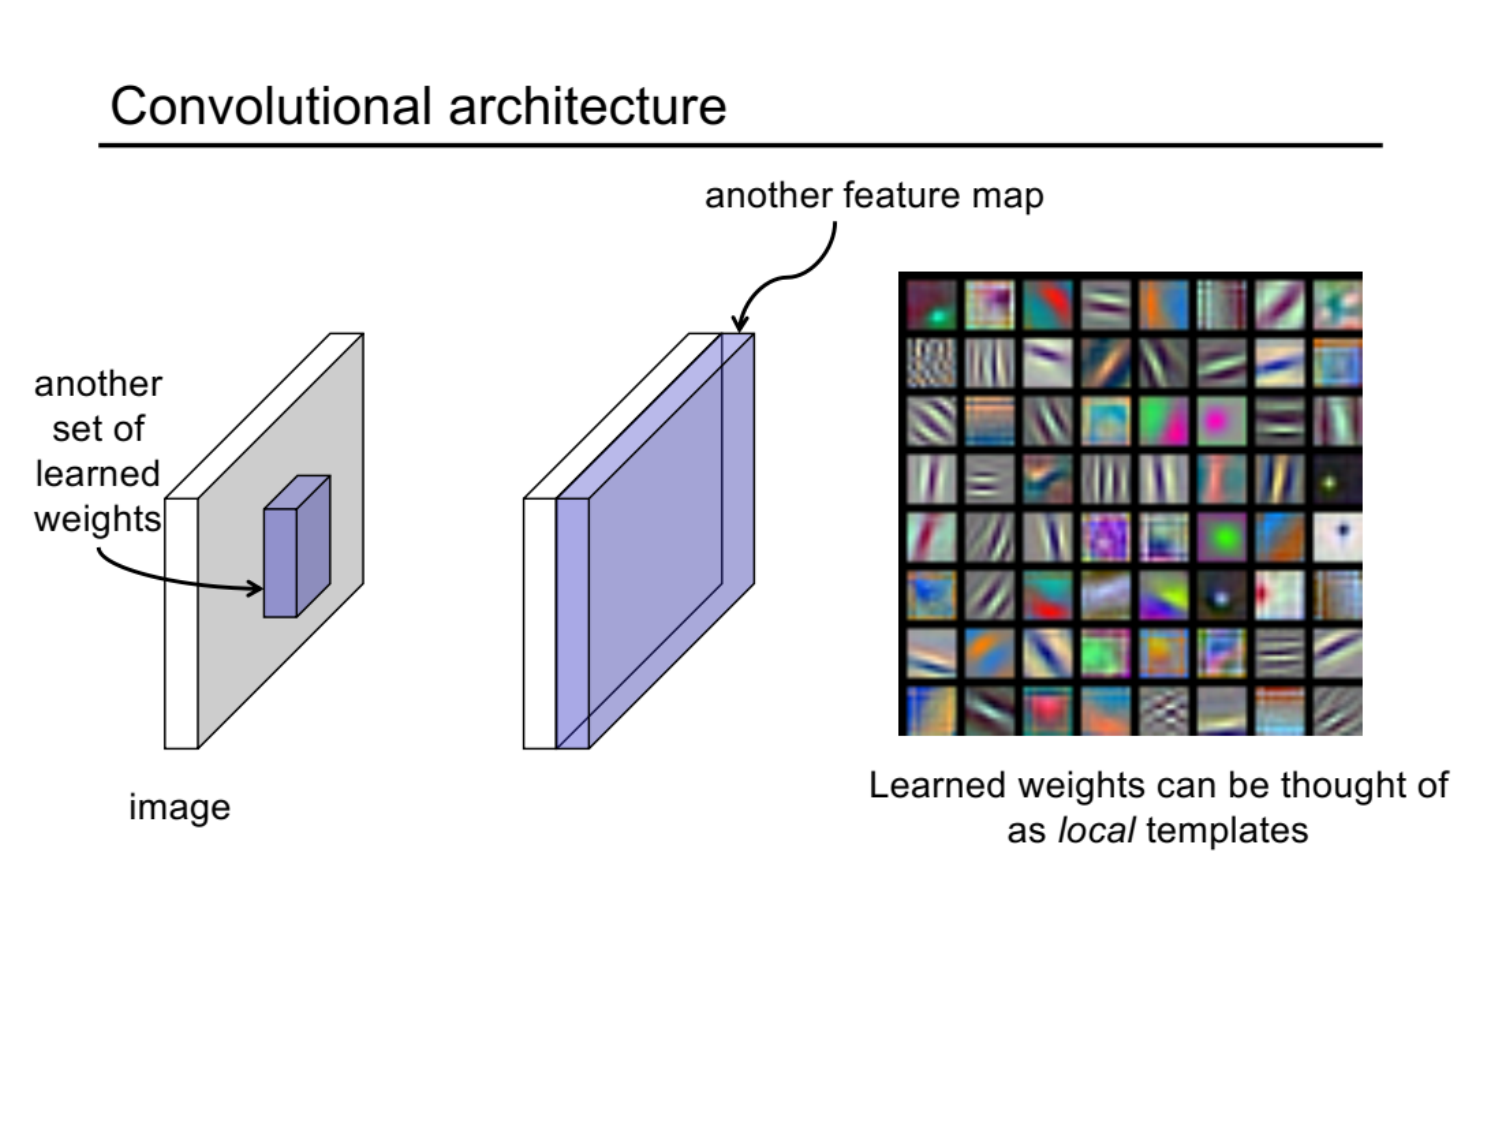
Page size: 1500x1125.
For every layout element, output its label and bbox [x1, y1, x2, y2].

picture [11, 30, 1483, 931]
